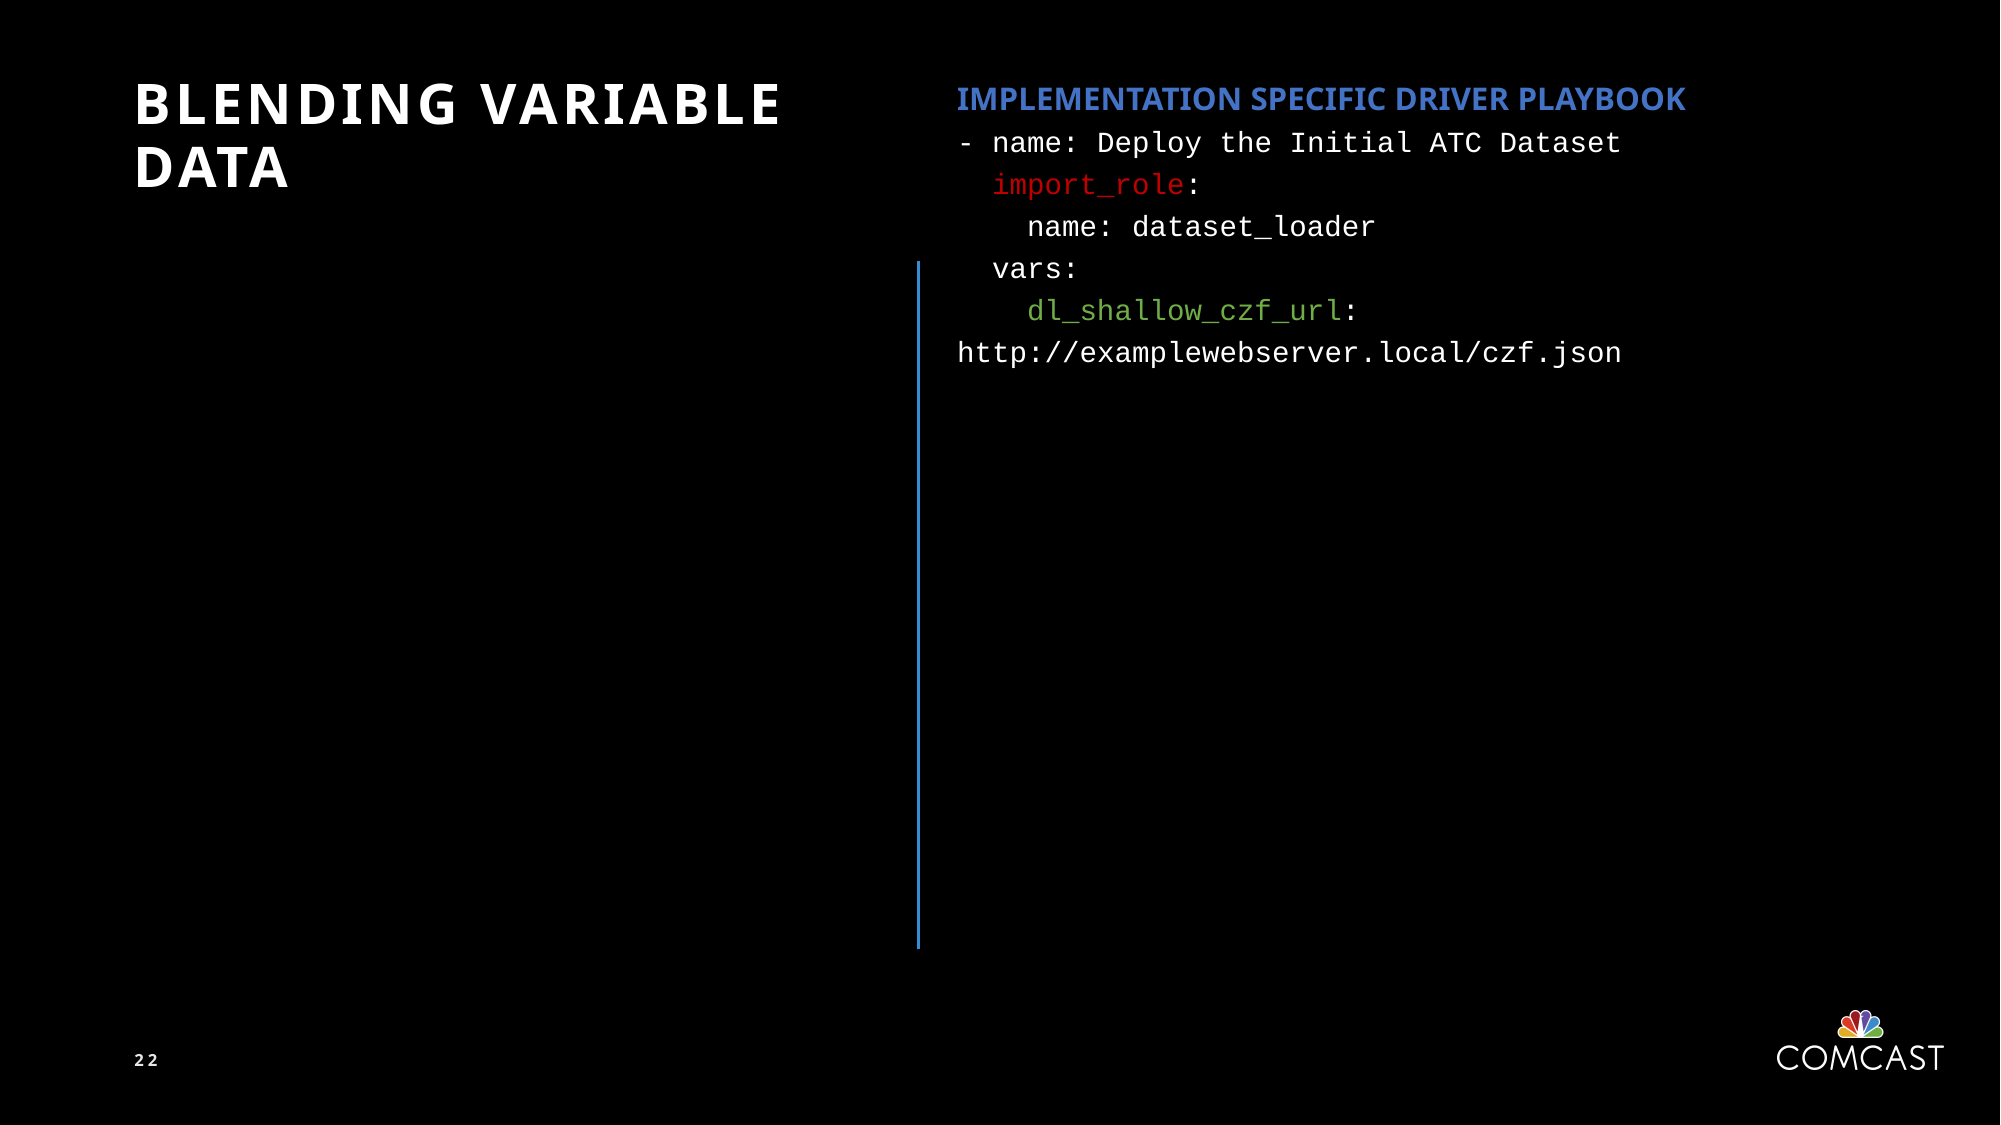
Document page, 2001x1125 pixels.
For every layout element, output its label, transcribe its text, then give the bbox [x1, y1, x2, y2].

picture [1777, 1010, 1944, 1070]
text_box Implementation Specific driver playbook - name: Deploy the Initial ATC Dataset import_role: name: dataset_loader vars: dl_shallow_czf_url: http://examplewebserver.local/czf.json [957, 60, 1963, 998]
title Blending variable data [133, 72, 919, 199]
